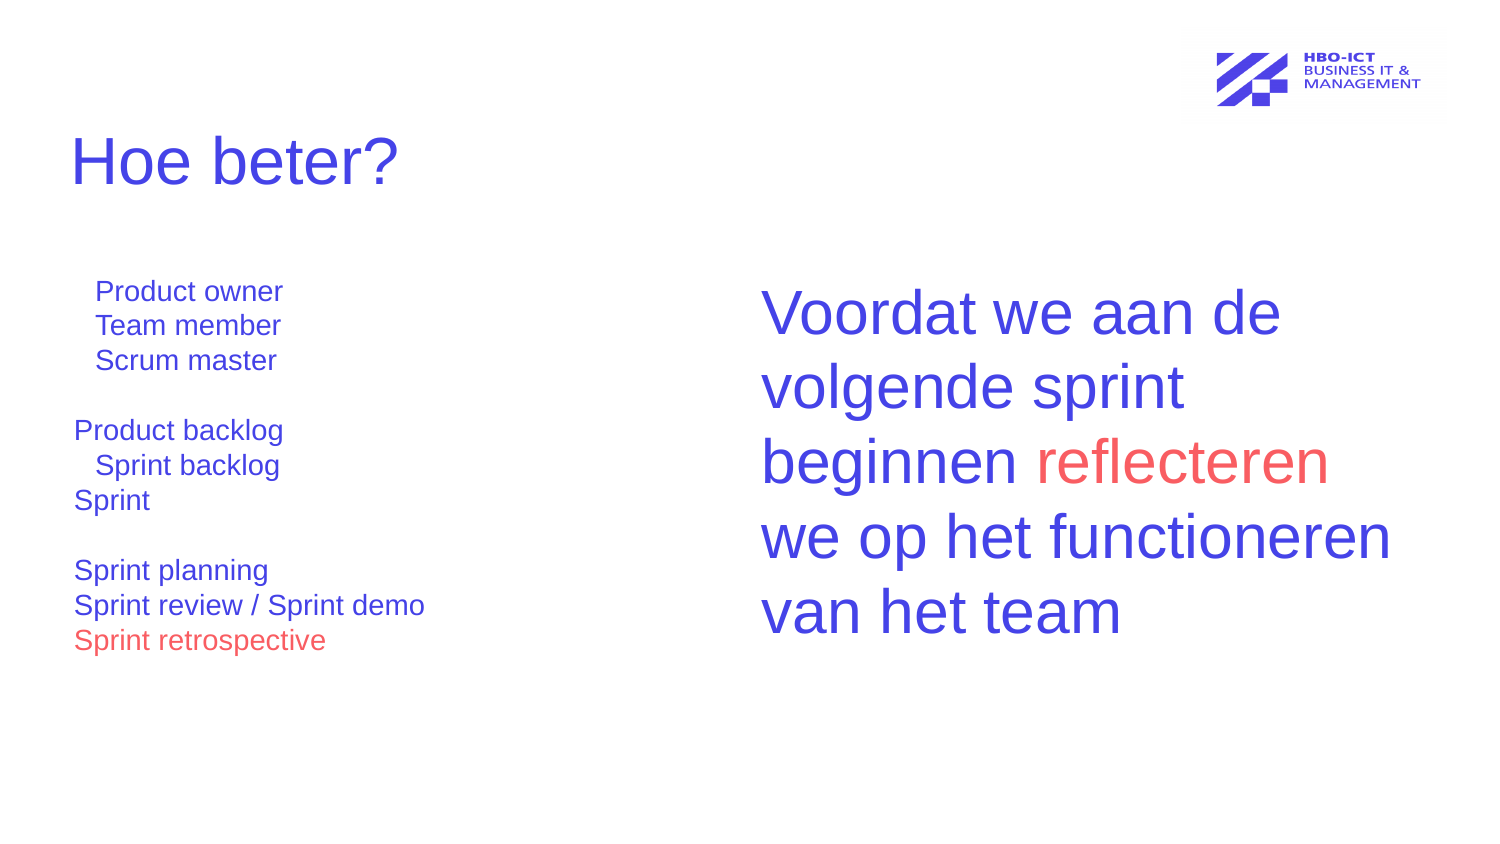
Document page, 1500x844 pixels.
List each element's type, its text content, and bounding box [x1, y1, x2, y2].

title Hoe beter? [55, 87, 1406, 229]
list Voordat we aan de volgende sprint beginnen reflecteren we op het functioneren van het team [746, 256, 1409, 754]
list Product owner Team member Scrum master Product backlog Sprint backlog Sprint Sprint planning Sprint review / Sprint demo Sprint retrospective [59, 256, 722, 754]
picture [1181, 26, 1447, 124]
